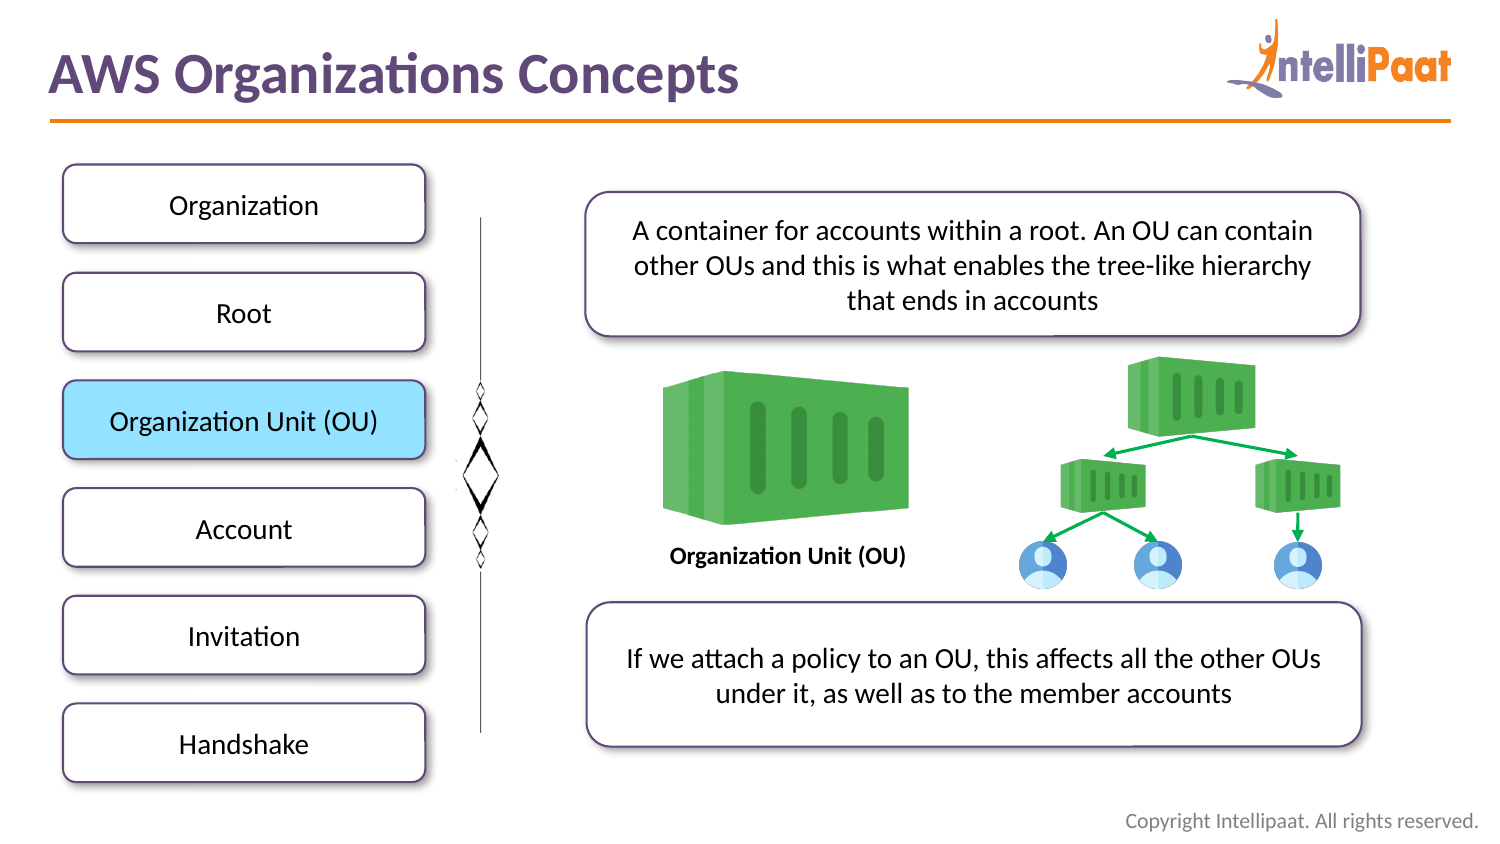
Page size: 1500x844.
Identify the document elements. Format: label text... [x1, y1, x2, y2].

text_box Organization Unit (OU) [61, 379, 427, 461]
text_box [653, 360, 924, 578]
text_box Invitation [61, 594, 427, 676]
text_box If we attach a policy to an OU, this affects all the other OUs under it, as well as to the member accounts [585, 601, 1363, 748]
text_box Organization [61, 163, 427, 245]
text_box A container for accounts within a root. An OU can contain other OUs and this is what enables the tree-like hierarchy that ends in accounts [584, 190, 1362, 338]
text_box Handshake [61, 702, 427, 784]
text_box Root [61, 271, 427, 353]
text_box Account [61, 487, 427, 568]
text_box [1019, 351, 1341, 589]
picture [210, 203, 653, 743]
picture [1227, 19, 1451, 98]
text_box AWS Organizations Concepts [33, 27, 755, 113]
